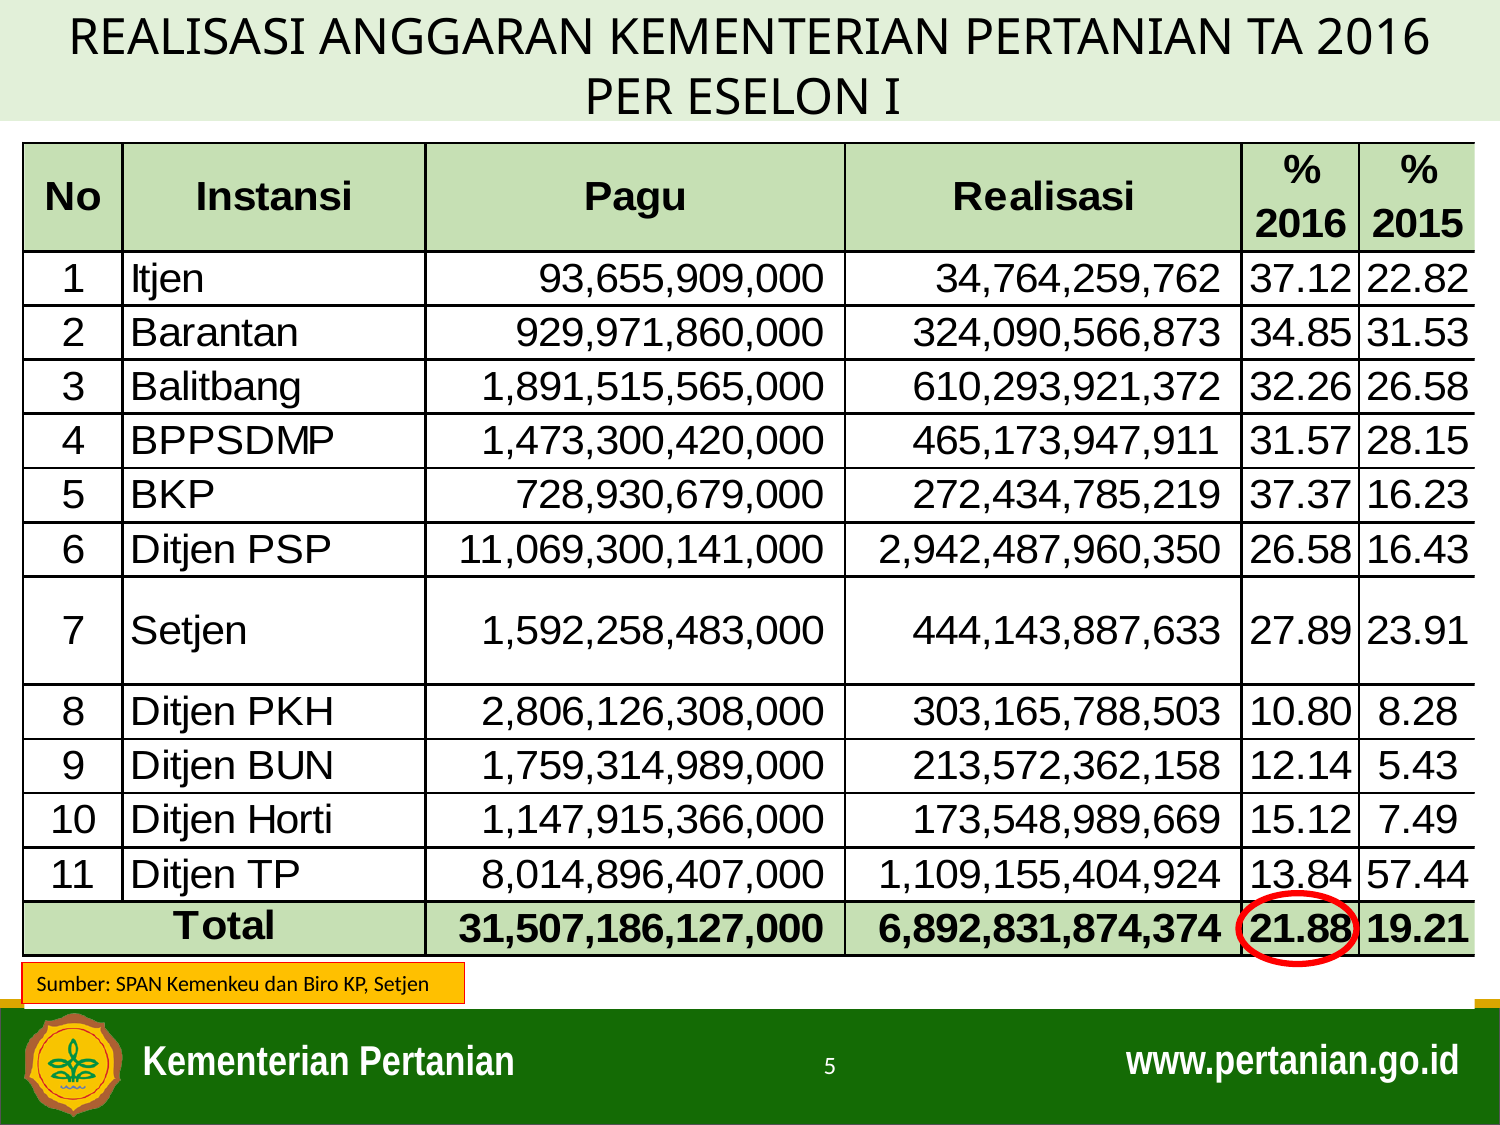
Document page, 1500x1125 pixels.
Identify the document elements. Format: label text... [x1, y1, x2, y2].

picture [15, 141, 1478, 1124]
slide_number 5 [513, 1035, 852, 1095]
text_box REALISASI ANGGARAN KEMENTERIAN PERTANIAN TA 2016 PER ESELON I [0, 0, 1500, 121]
